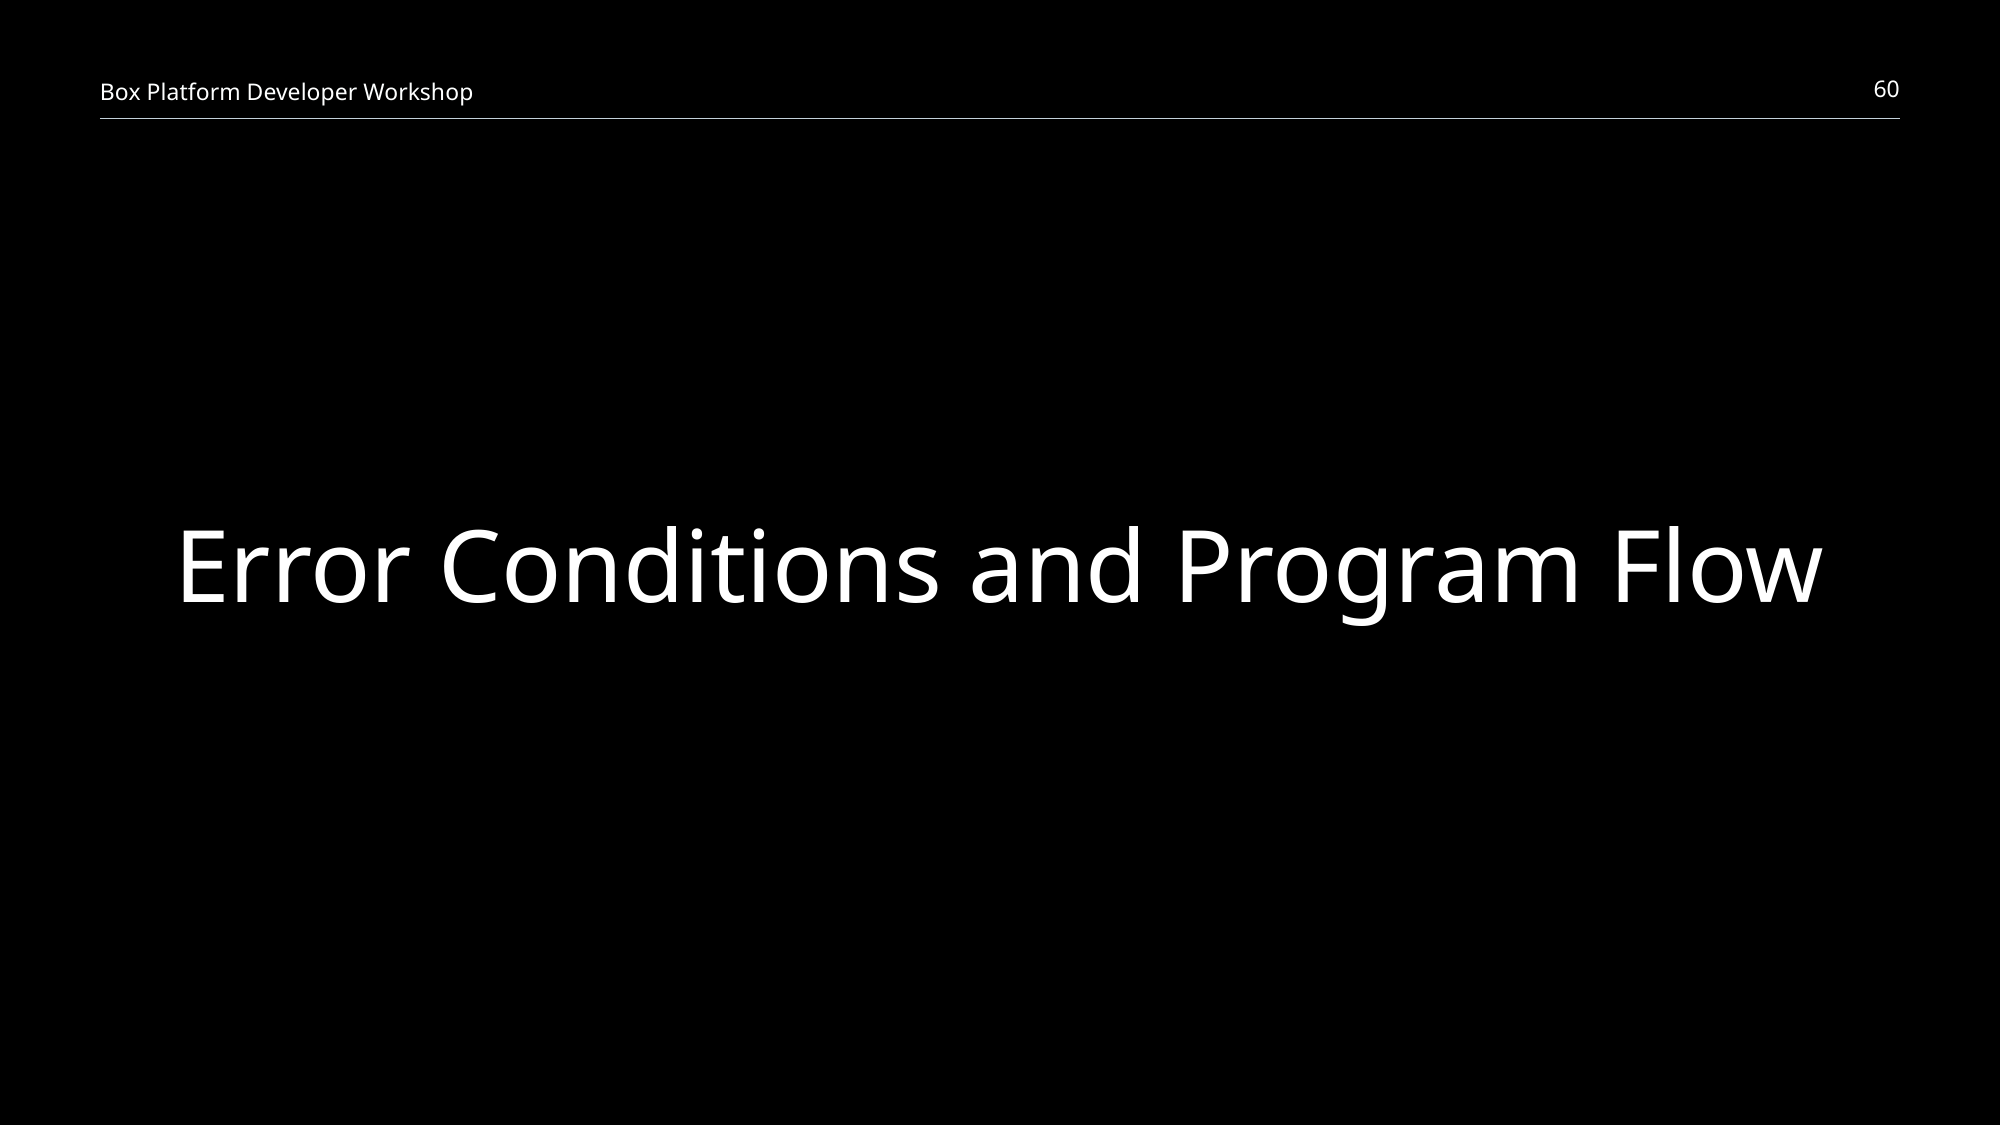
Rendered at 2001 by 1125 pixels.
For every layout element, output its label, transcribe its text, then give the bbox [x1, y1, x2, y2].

title Error Conditions and Program Flow [99, 468, 1900, 657]
text_box [366, 85, 383, 136]
